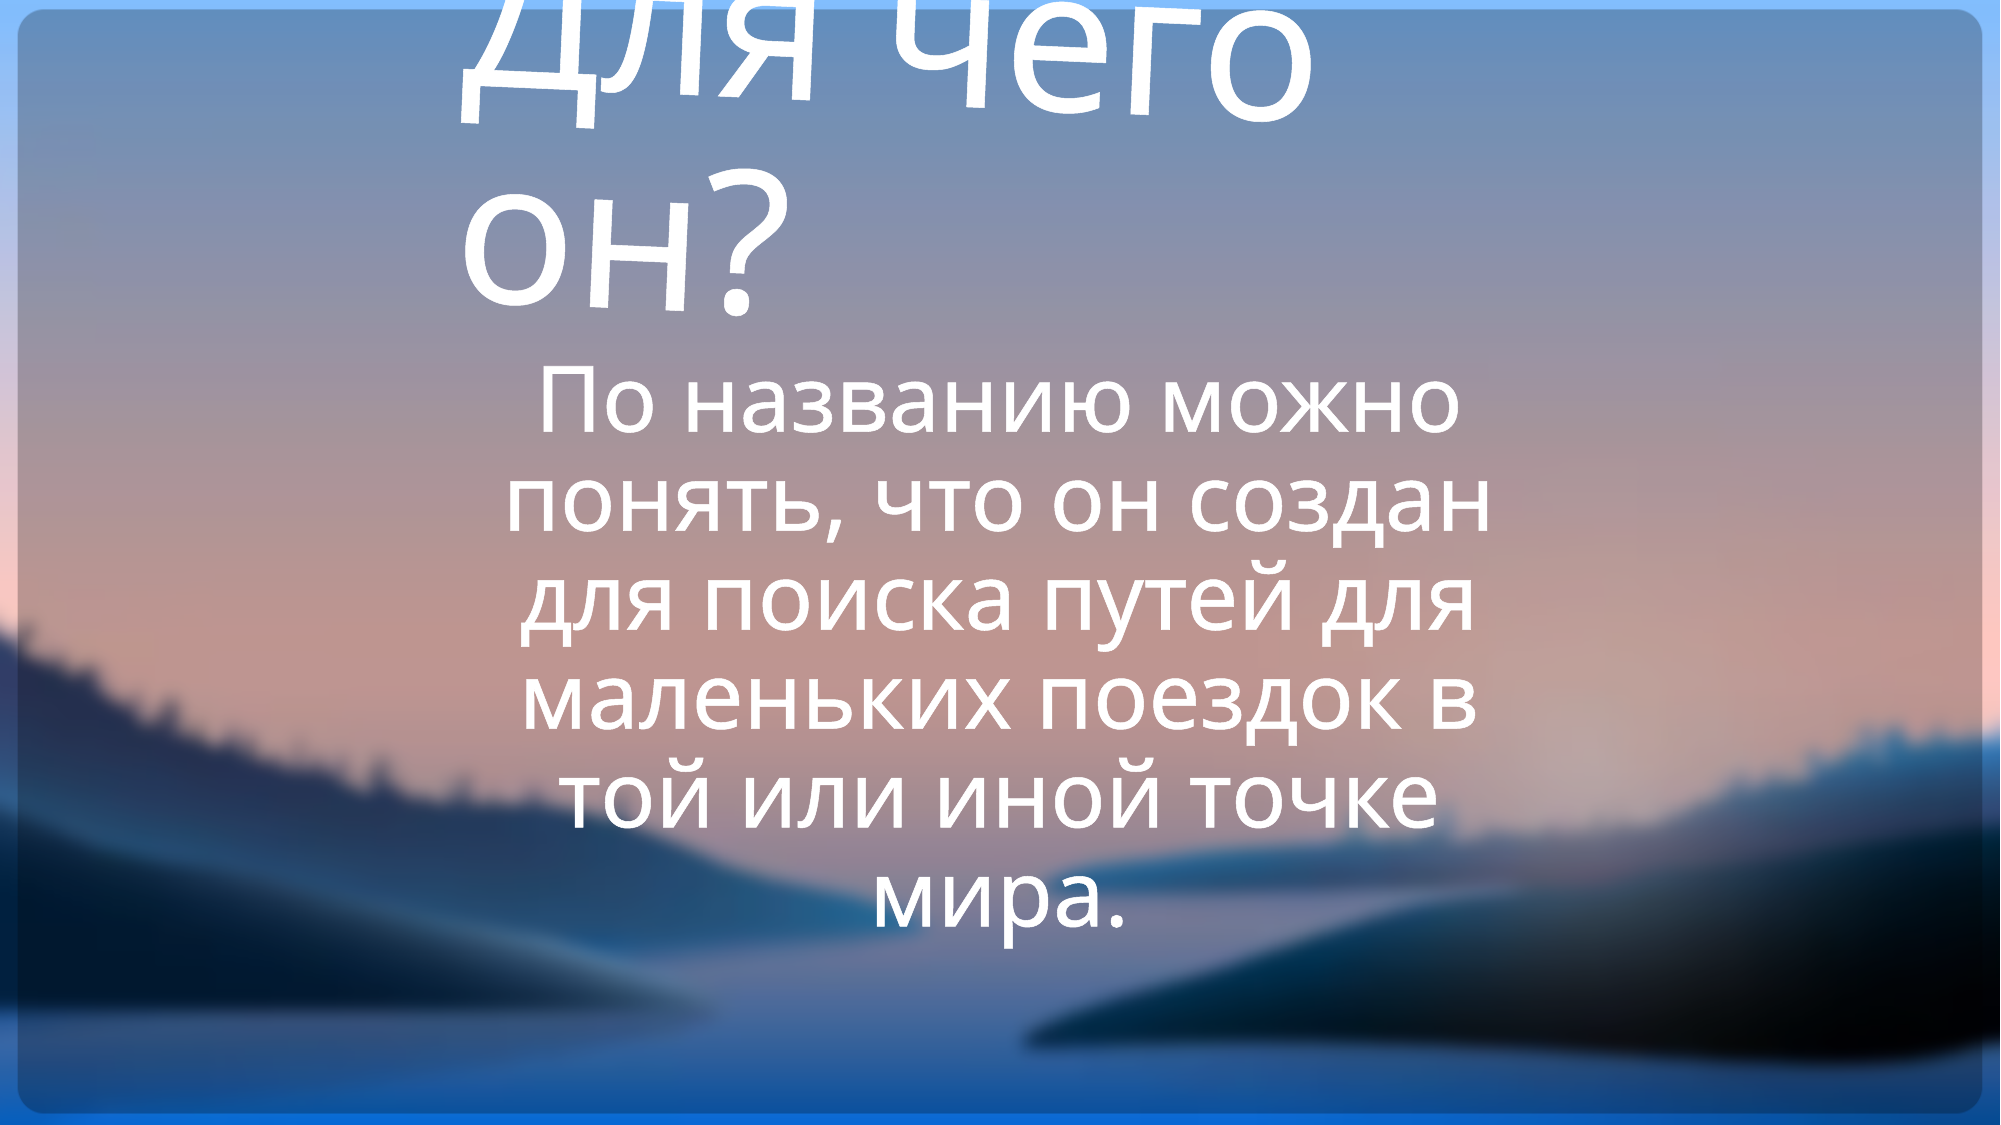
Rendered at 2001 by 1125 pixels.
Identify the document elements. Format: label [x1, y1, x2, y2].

list [0, 0, 2000, 1125]
